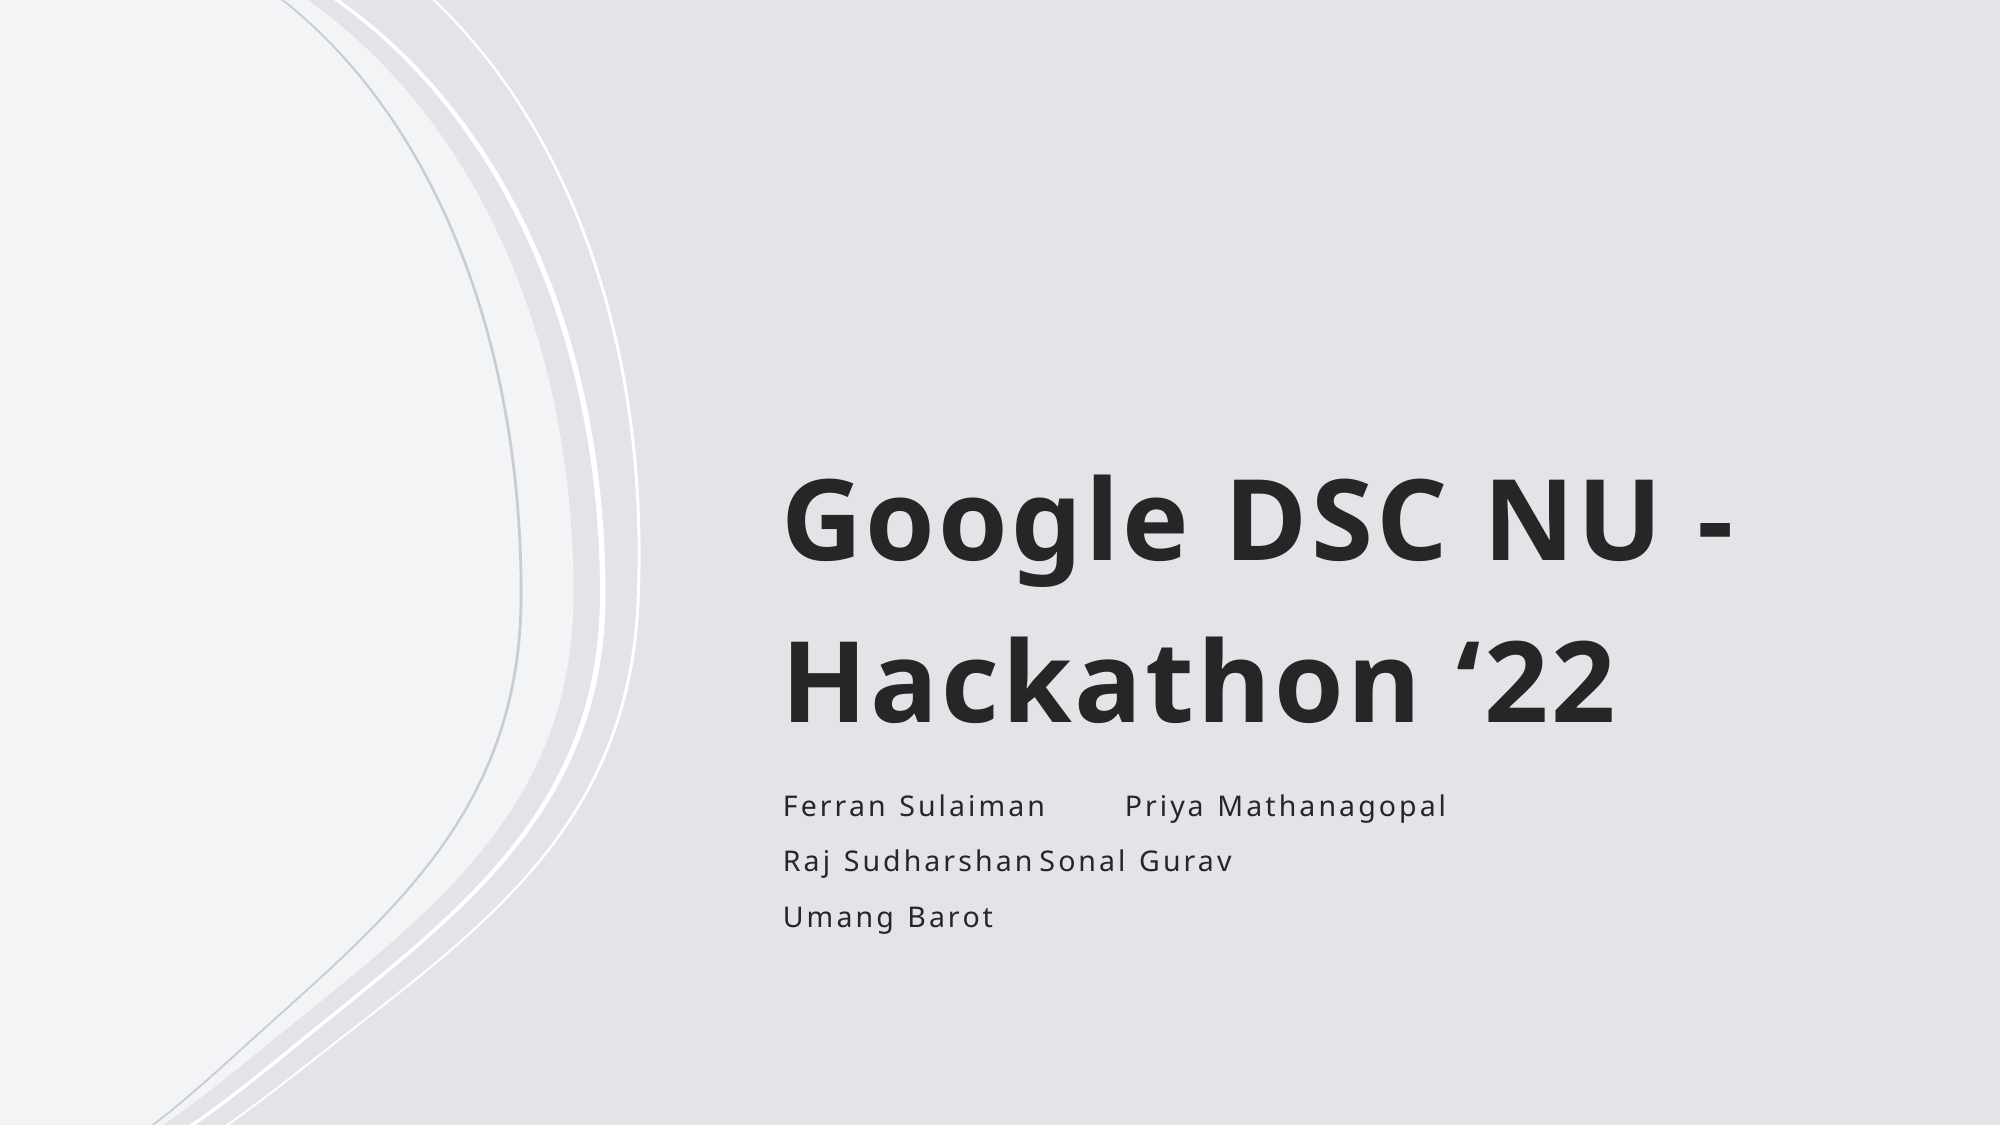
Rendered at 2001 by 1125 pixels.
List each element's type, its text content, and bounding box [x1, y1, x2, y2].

subtitle Ferran Sulaiman Priya Mathanagopal Raj Sudharshan Sonal Gurav Umang Barot [764, 759, 1922, 949]
title Google DSC NU - Hackathon ‘22 [763, 220, 1922, 760]
